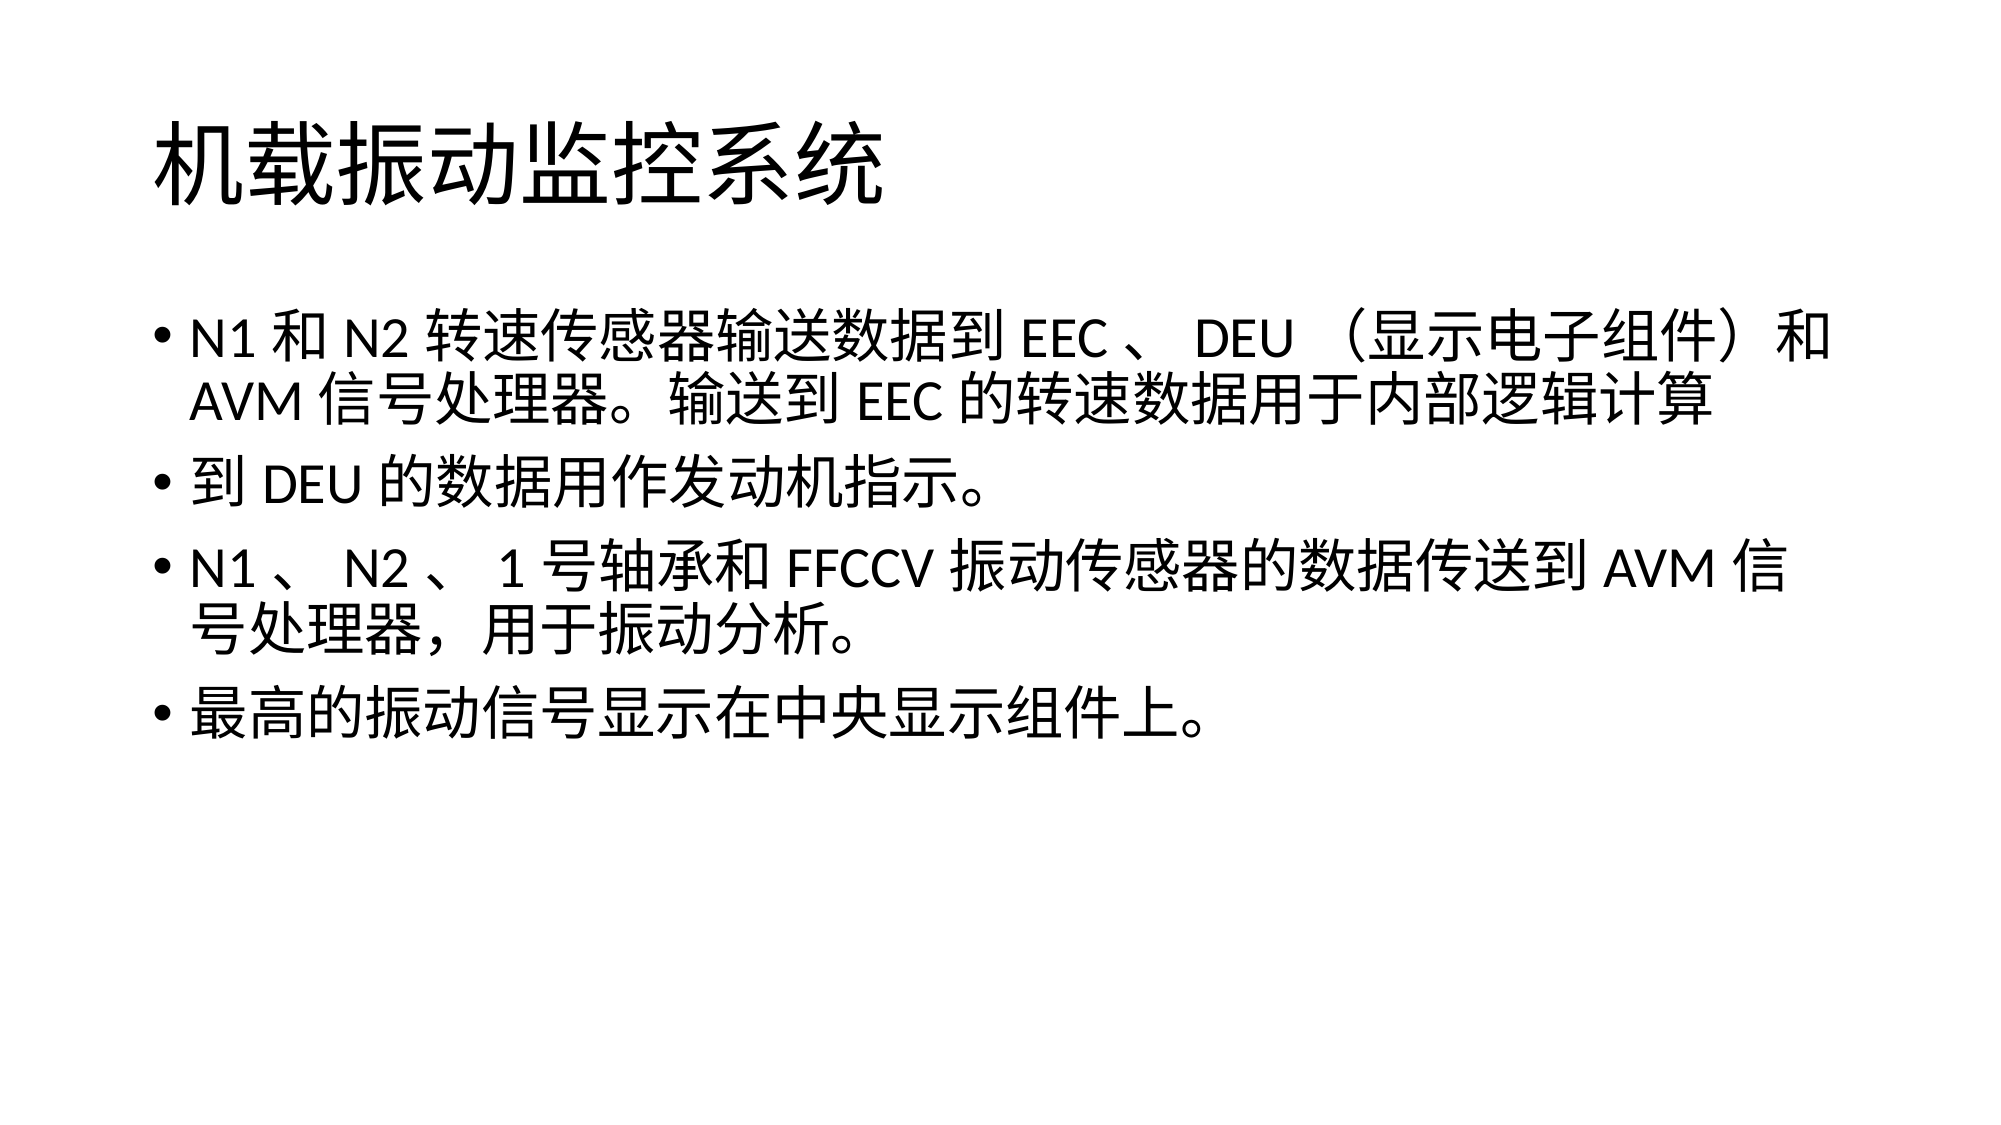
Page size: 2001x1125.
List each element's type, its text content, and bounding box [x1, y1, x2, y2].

title 机载振动监控系统 [137, 59, 1863, 278]
list N1和N2转速传感器输送数据到EEC、DEU（显示电子组件）和AVM信号处理器。输送到EEC的转速数据用于内部逻辑计算 到DEU的数据用作发动机指示。 N1、N2、1号轴承和FFCCV振动传感器的数据传送到AVM信号处理器，用于振动分析。 最高的振动信号显示在中央显示组件上。 [137, 299, 1863, 1014]
